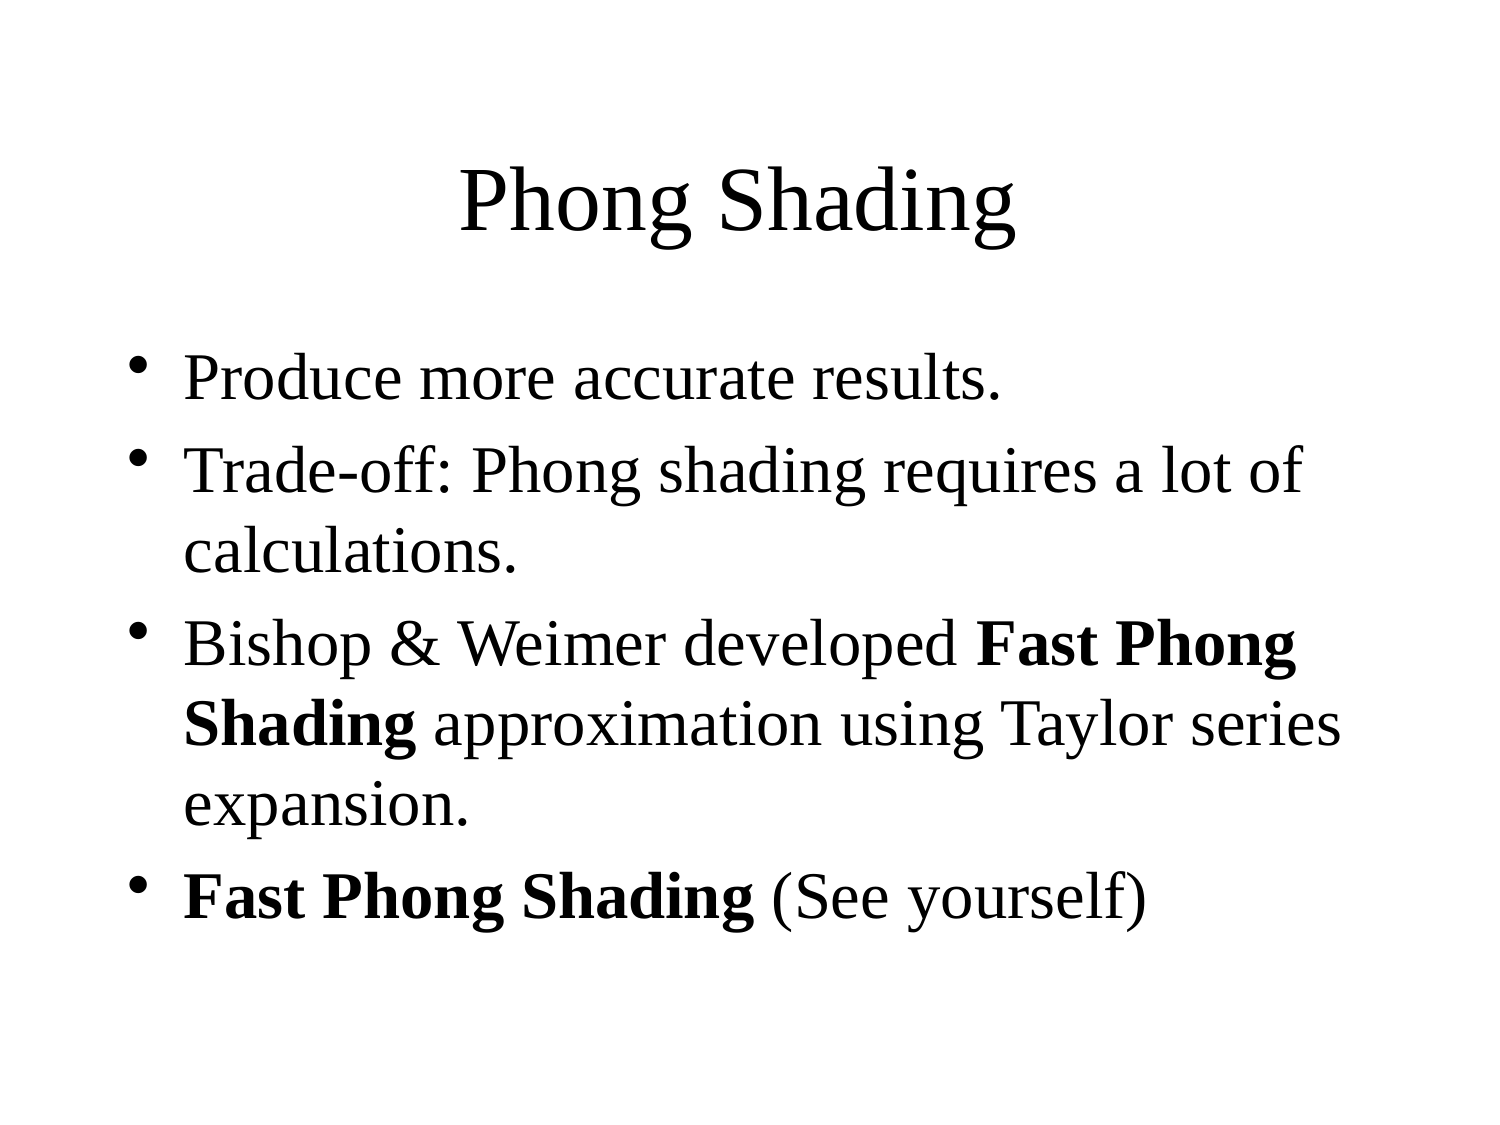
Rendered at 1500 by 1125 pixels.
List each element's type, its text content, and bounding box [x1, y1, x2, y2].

title Phong Shading [112, 99, 1388, 288]
list Produce more accurate results. Trade-off: Phong shading requires a lot of calculations. Bishop & Weimer developed Fast Phong Shading approximation using Taylor series expansion. Fast Phong Shading (See yourself) [112, 324, 1388, 1001]
